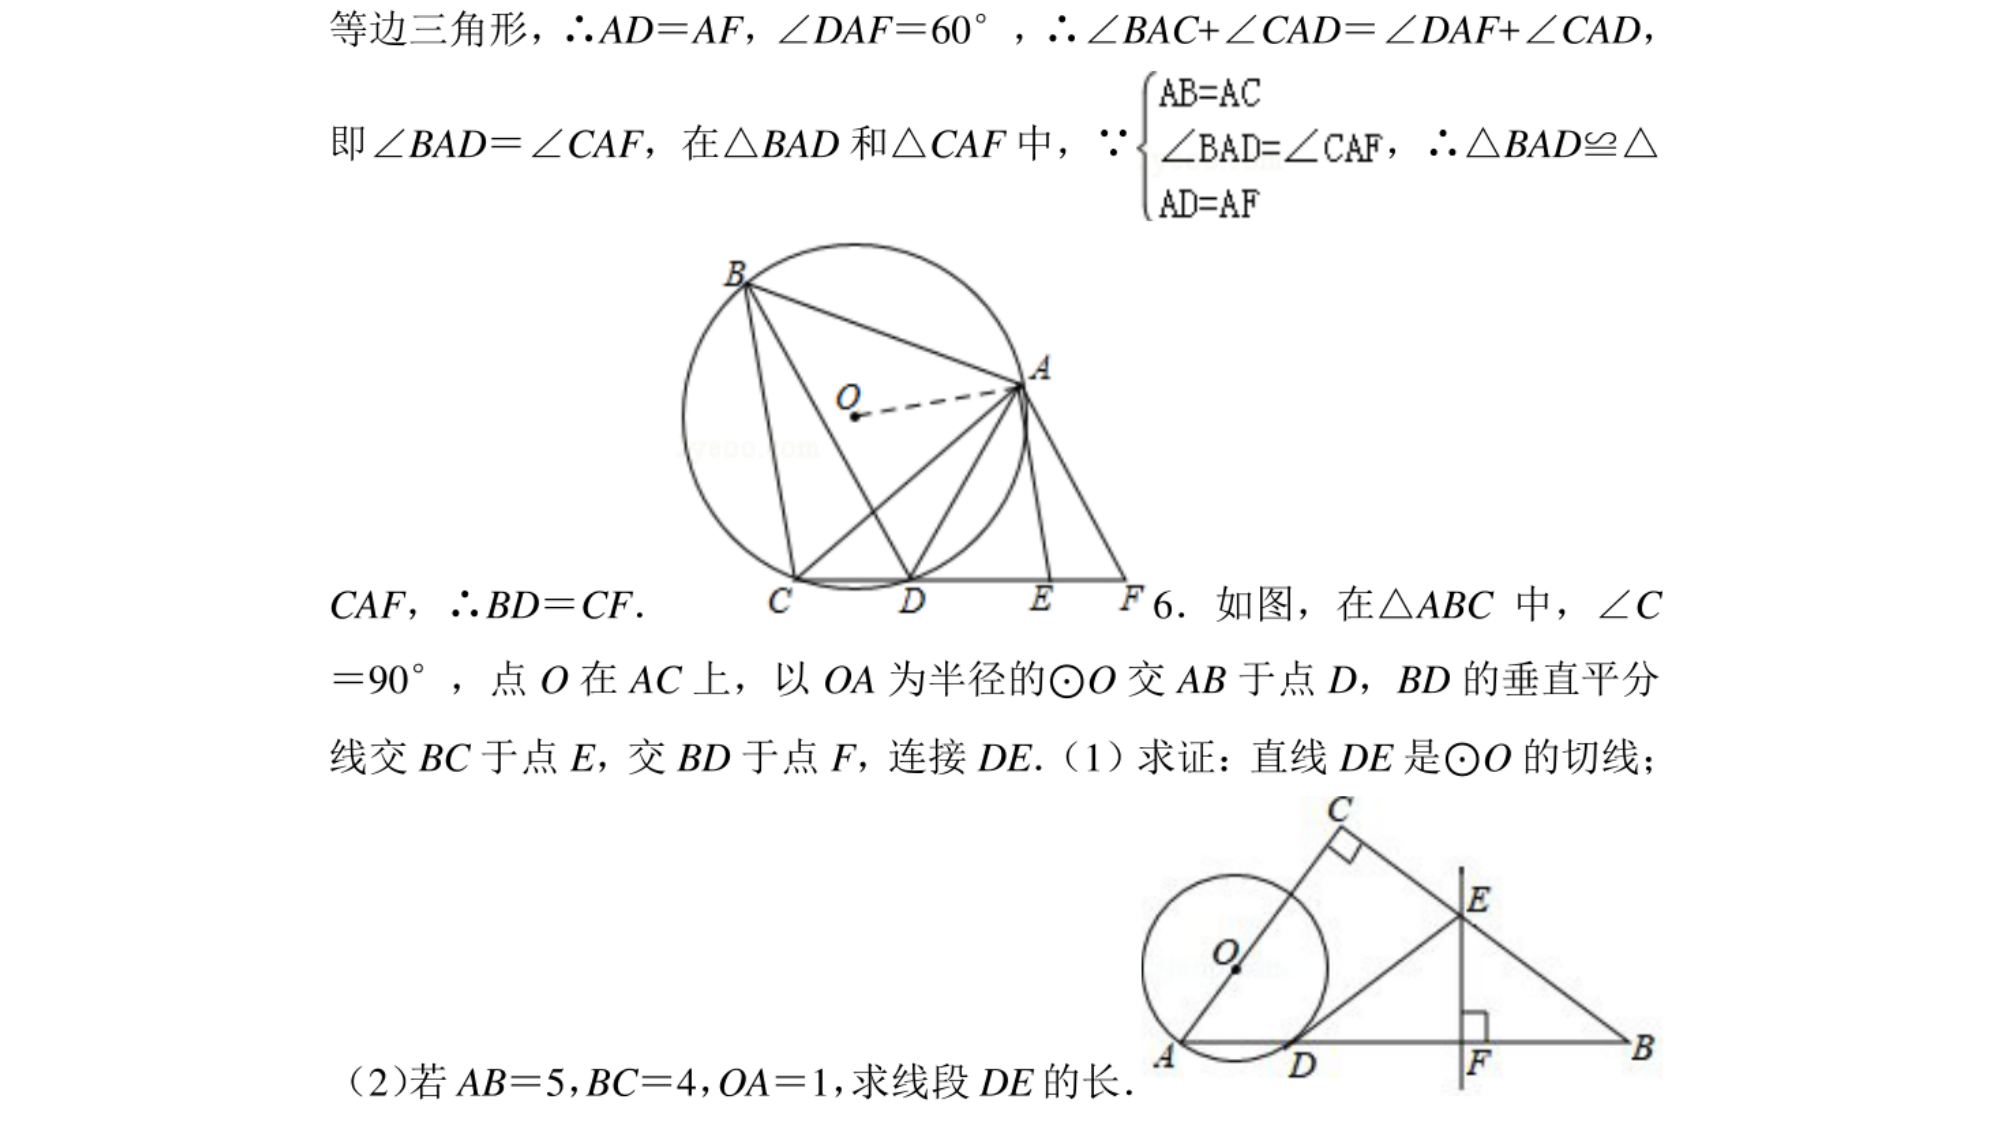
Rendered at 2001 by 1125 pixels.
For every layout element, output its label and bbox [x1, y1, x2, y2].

picture [321, 0, 1679, 1125]
